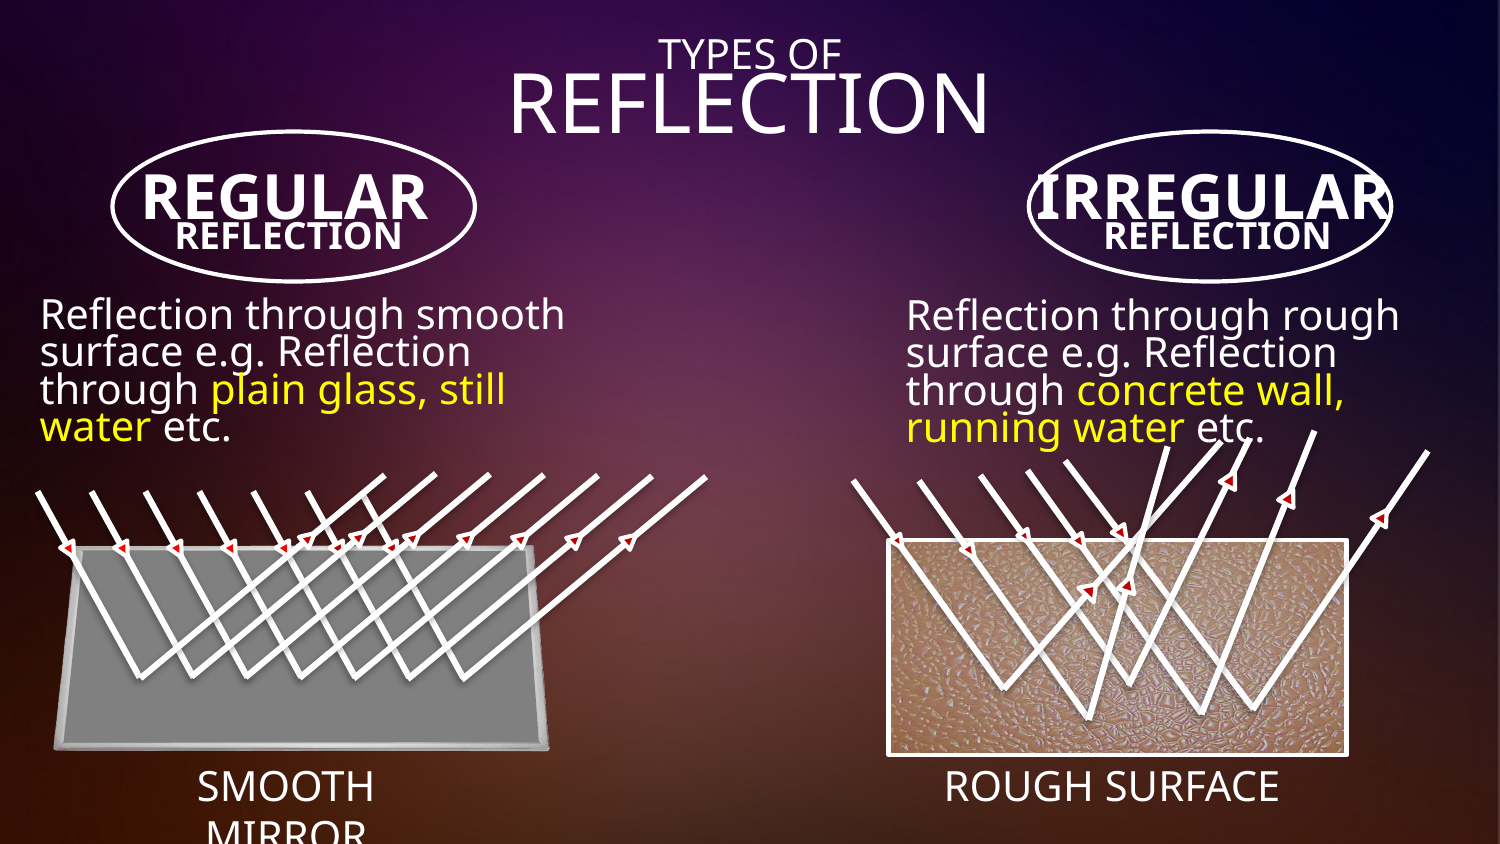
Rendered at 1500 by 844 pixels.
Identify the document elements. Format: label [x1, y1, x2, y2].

text_box [1128, 437, 1195, 686]
picture [0, 0, 1500, 844]
text_box [852, 479, 919, 690]
text_box [979, 475, 998, 685]
text_box [918, 480, 1082, 720]
text_box [37, 491, 464, 678]
text_box [1252, 450, 1429, 710]
text_box [121, 501, 726, 652]
text_box [1201, 430, 1315, 715]
text_box [1088, 446, 1168, 721]
text_box [1173, 698, 1195, 710]
text_box [1064, 698, 1083, 710]
text_box [1003, 440, 1124, 690]
